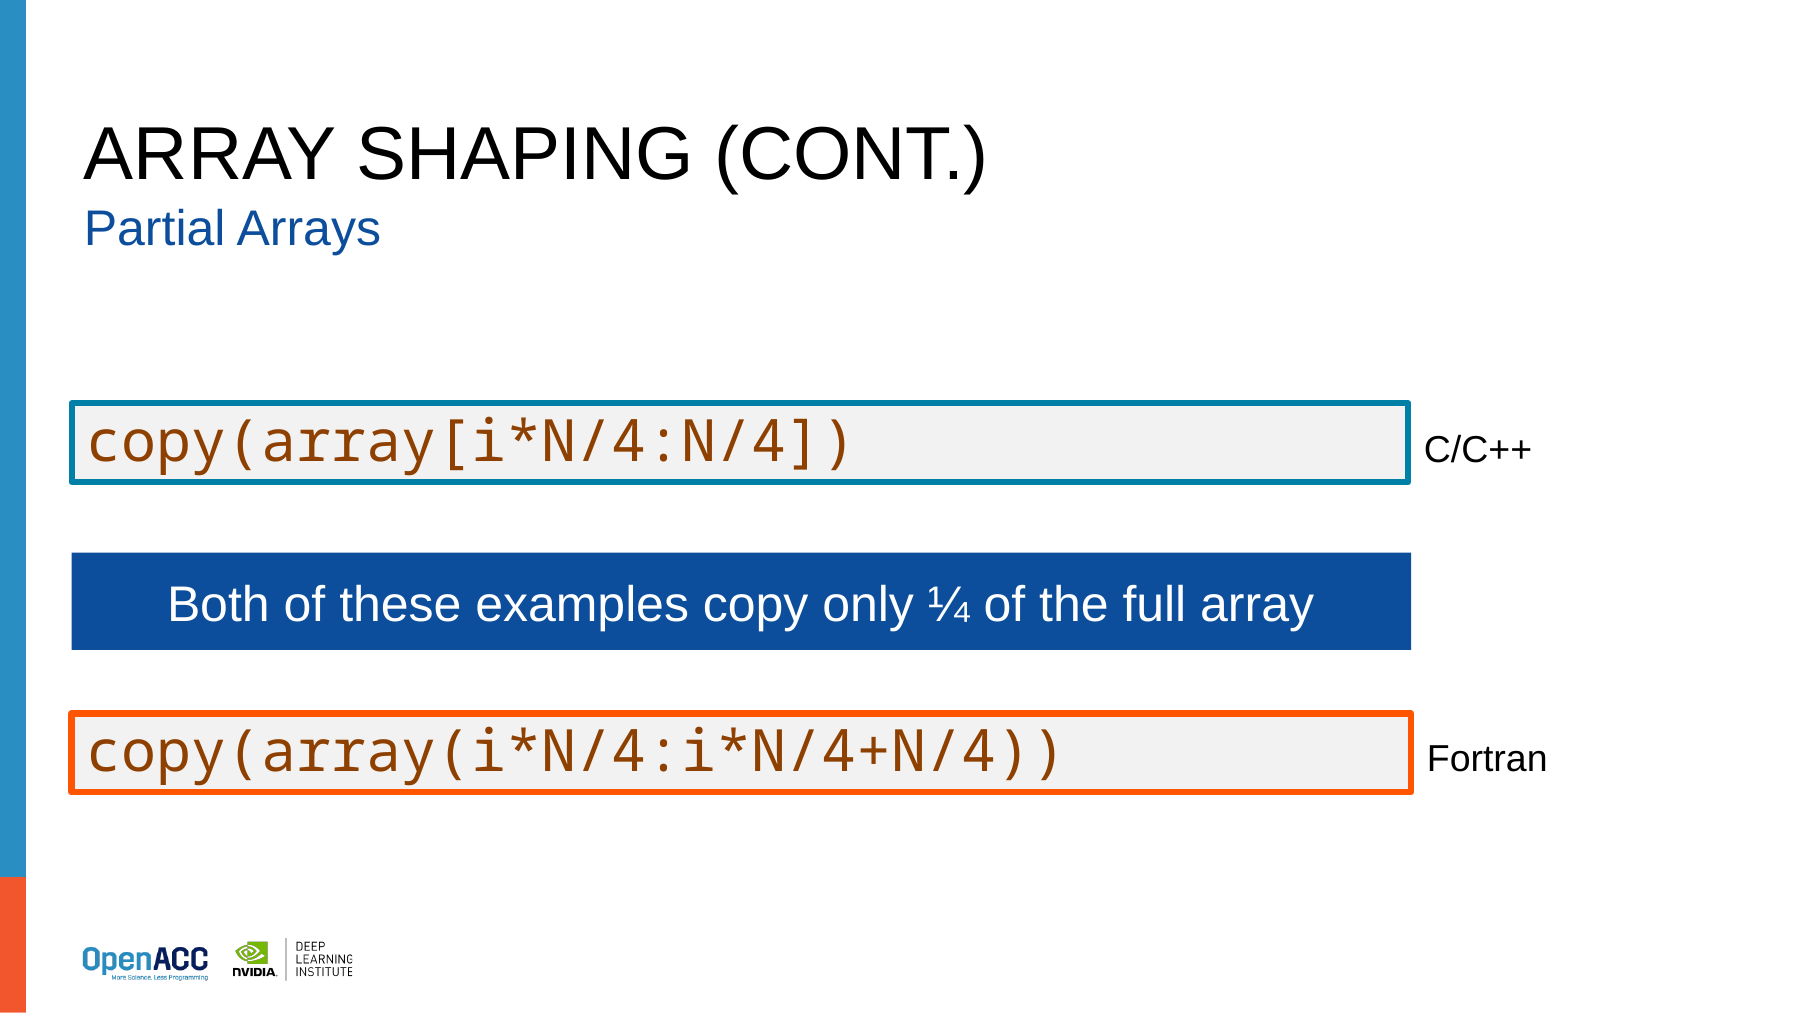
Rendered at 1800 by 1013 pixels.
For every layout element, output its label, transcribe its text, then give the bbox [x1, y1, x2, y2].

list Partial Arrays [68, 194, 1706, 282]
text_box copy(array[i*N/4:N/4]) [71, 403, 1409, 483]
text_box Both of these examples copy only ¼ of the full array [71, 552, 1412, 650]
text_box copy(array(i*N/4:i*N/4+N/4)) [71, 713, 1412, 793]
text_box C/C++ [1408, 421, 1548, 478]
text_box Fortran [1411, 731, 1564, 788]
picture [81, 946, 208, 981]
title ARRAY SHAPING (CONT.) [68, 106, 1706, 194]
picture [233, 938, 353, 981]
